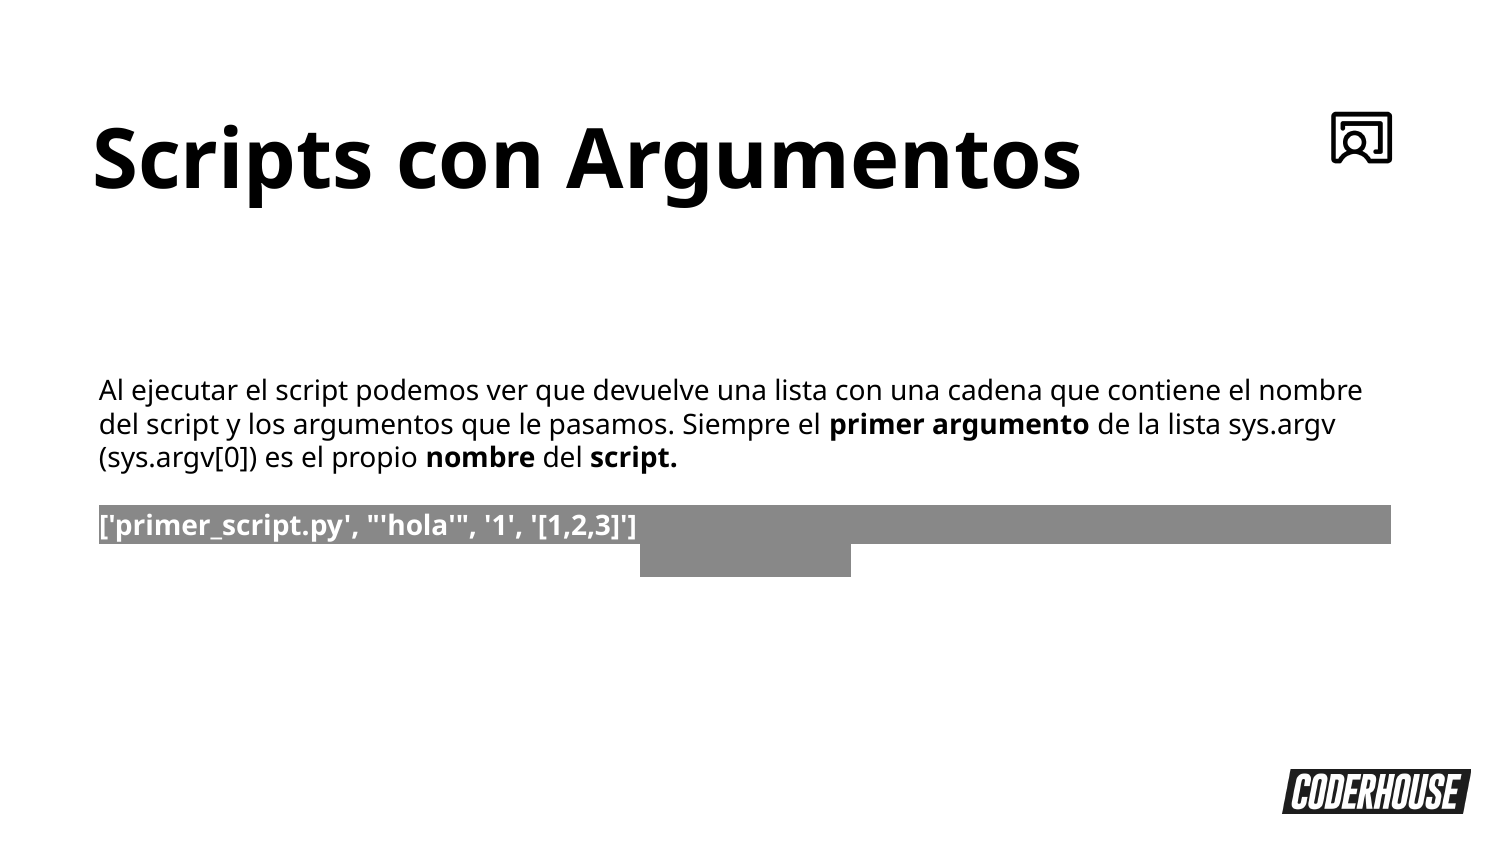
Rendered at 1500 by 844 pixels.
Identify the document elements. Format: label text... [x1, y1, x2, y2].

text_box Scripts con Argumentos [77, 101, 1414, 222]
text_box Al ejecutar el script podemos ver que devuelve una lista con una cadena que contiene el nombre del script y los argumentos que le pasamos. Siempre el primer argumento de la lista sys.argv (sys.argv[0]) es el propio nombre del script. ['primer_script.py', "'hola'", '1', '[1,2,3]'] [83, 357, 1407, 624]
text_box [1300, 76, 1423, 199]
picture [1281, 769, 1471, 814]
